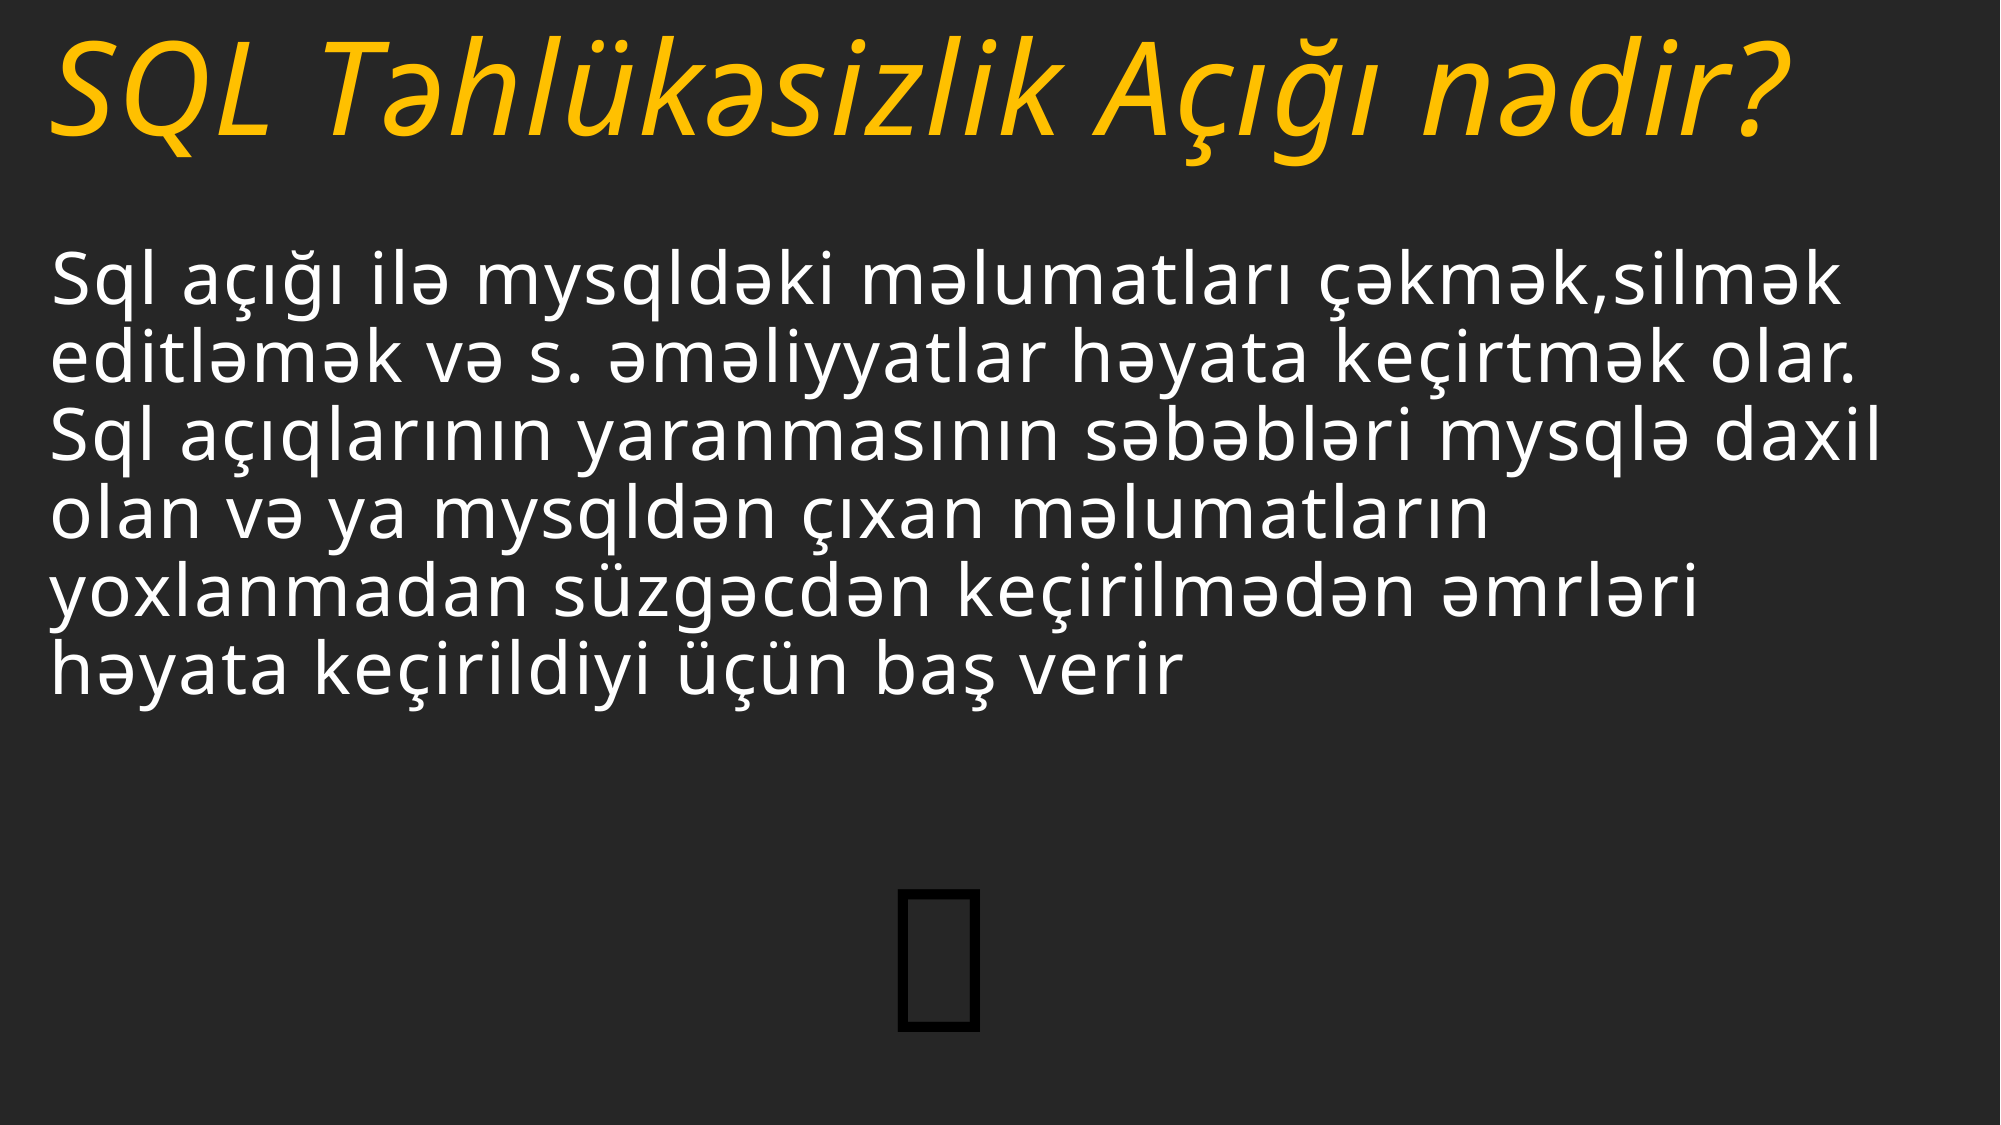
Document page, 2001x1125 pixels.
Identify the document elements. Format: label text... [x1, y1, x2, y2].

text_box ✅ [865, 825, 1094, 1080]
title SQL Təhlükəsizlik Açığı nədir? ﻿Sql açığı ilə mysqldəki məlumatları çəkmək,silmək editləmək və s. əməliyyatlar həyata keçirtmək olar. Sql açıqlarının yaranmasının səbəbləri mysqlə daxil olan və ya mysqldən çıxan məlumatların yoxlanmadan süzgəcdən keçirilmədən əmrləri həyata keçirildiyi üçün baş verir [34, 15, 1924, 869]
